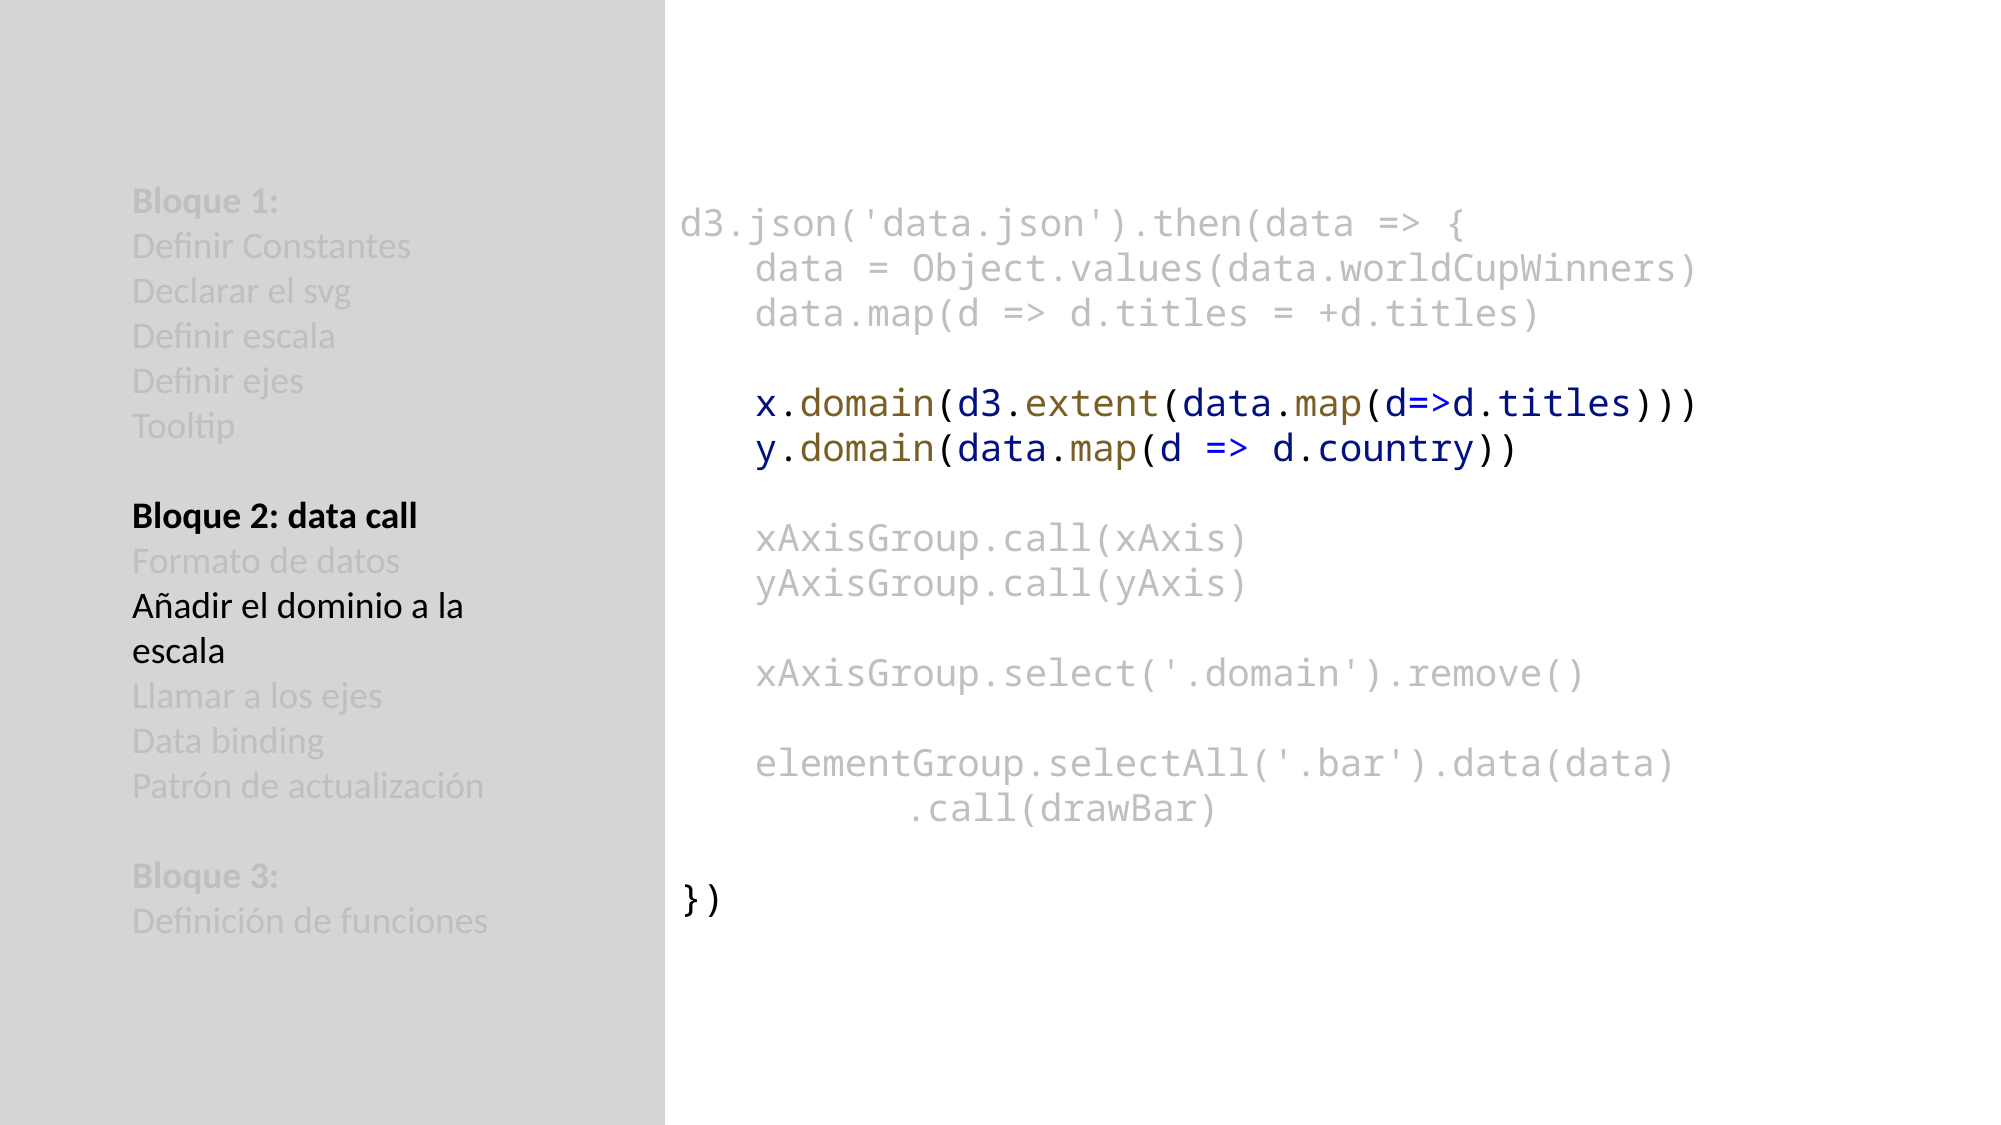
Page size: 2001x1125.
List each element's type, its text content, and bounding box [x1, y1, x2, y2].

text_box d3.json('data.json').then(data => { data = Object.values(data.worldCupWinners) data.map(d => d.titles = +d.titles) x.domain(d3.extent(data.map(d=>d.titles))) y.domain(data.map(d => d.country)) xAxisGroup.call(xAxis) yAxisGroup.call(yAxis) xAxisGroup.select('.domain').remove() elementGroup.selectAll('.bar').data(data) .call(drawBar) }) [665, 191, 2000, 927]
text_box Bloque 1: Definir Constantes Declarar el svg Definir escala Definir ejes Tooltip Bloque 2: data call Formato de datos Añadir el dominio a la escala Llamar a los ejes Data binding Patrón de actualización Bloque 3: Definición de funciones [117, 168, 548, 994]
text_box [0, 0, 666, 1125]
